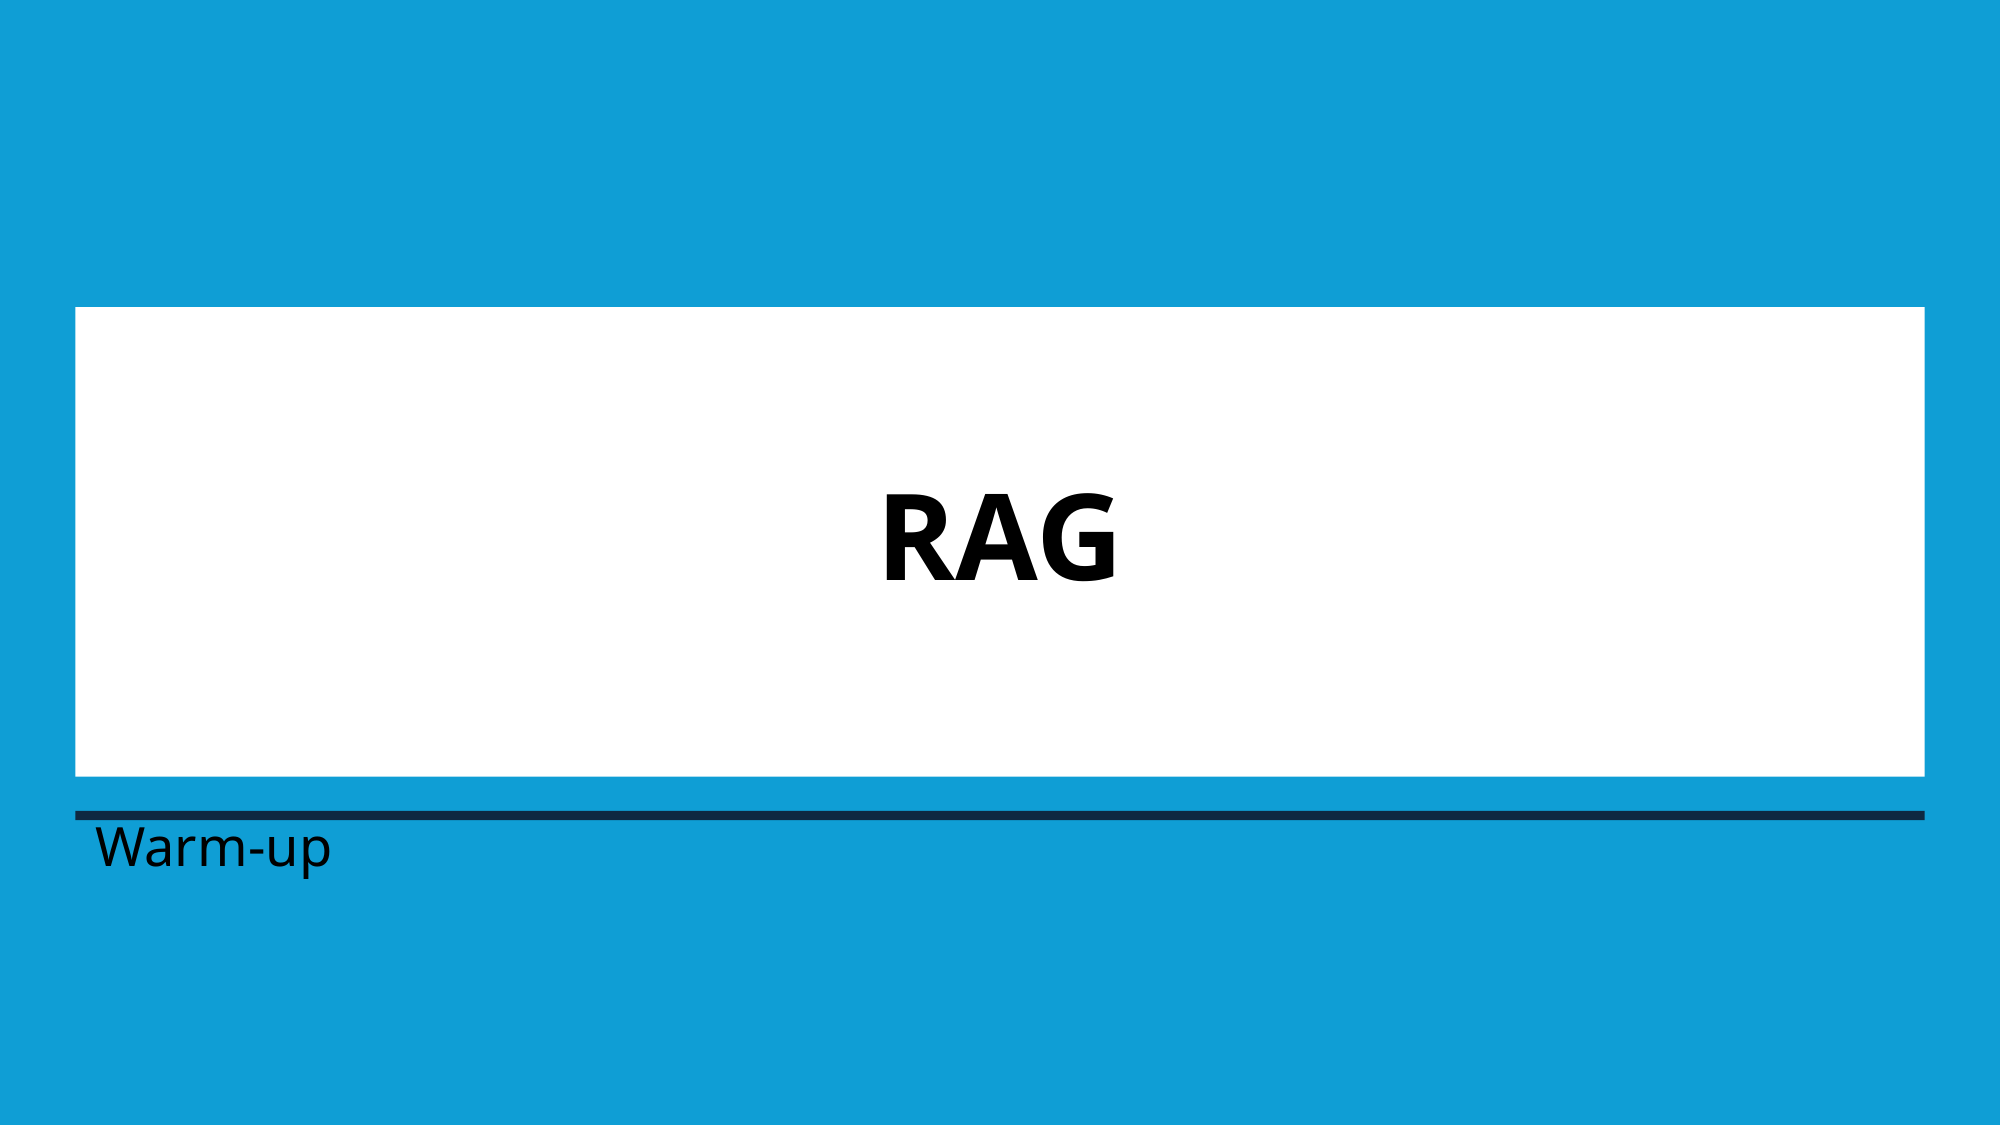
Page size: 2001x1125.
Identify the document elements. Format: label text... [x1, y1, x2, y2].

title RAG [75, 307, 1925, 777]
subtitle Warm-up [75, 804, 1150, 932]
